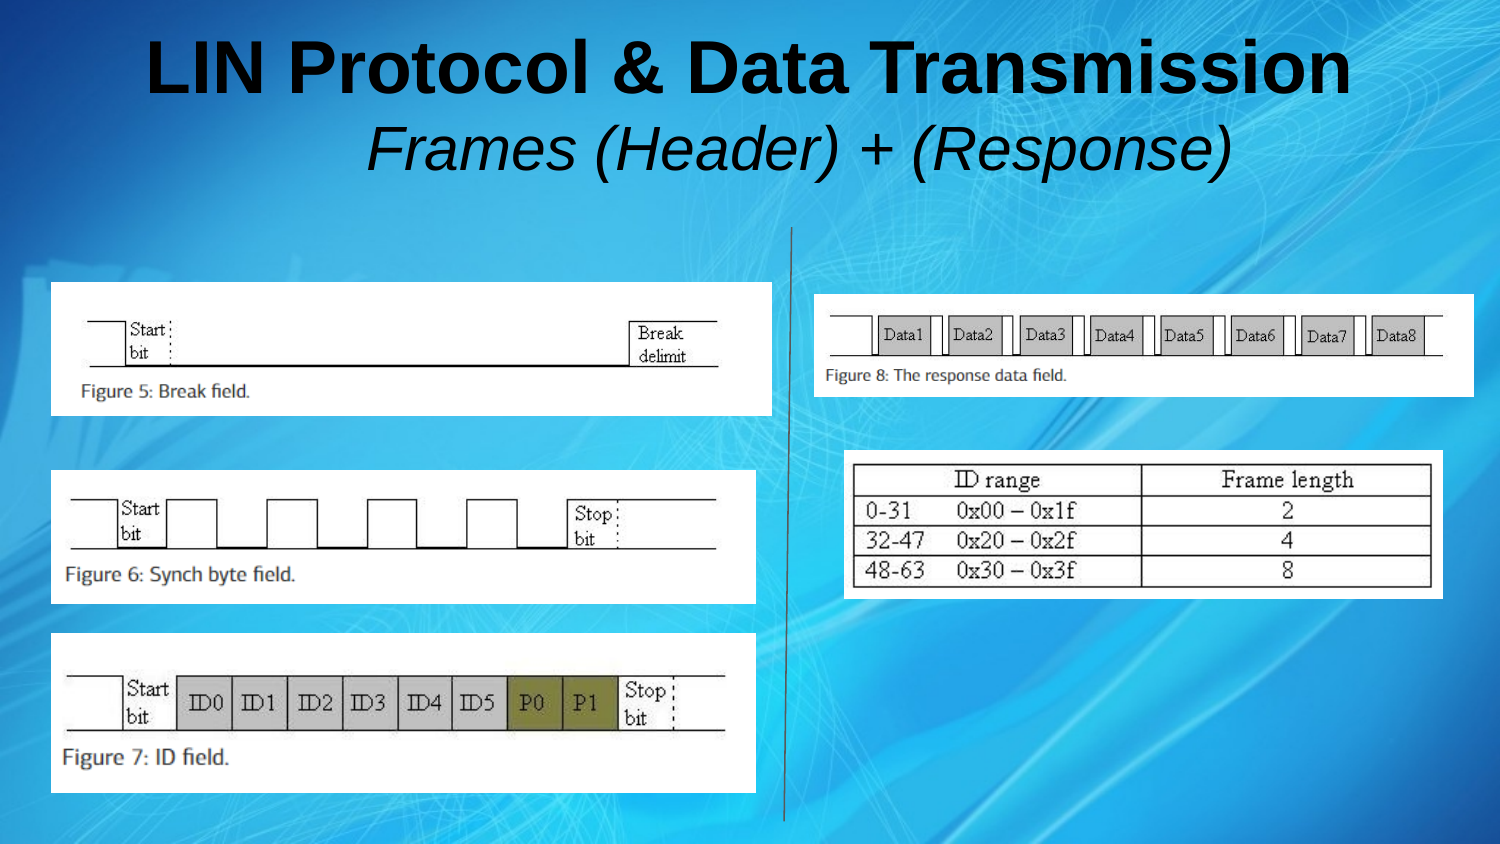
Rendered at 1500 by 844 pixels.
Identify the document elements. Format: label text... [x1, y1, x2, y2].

picture [0, 0, 1500, 844]
title LIN Protocol & Data Transmission Frames (Header) + (Response) [51, 68, 1449, 199]
subtitle [796, 244, 1449, 561]
subtitle [51, 244, 778, 286]
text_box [783, 226, 792, 822]
subtitle [51, 421, 778, 561]
